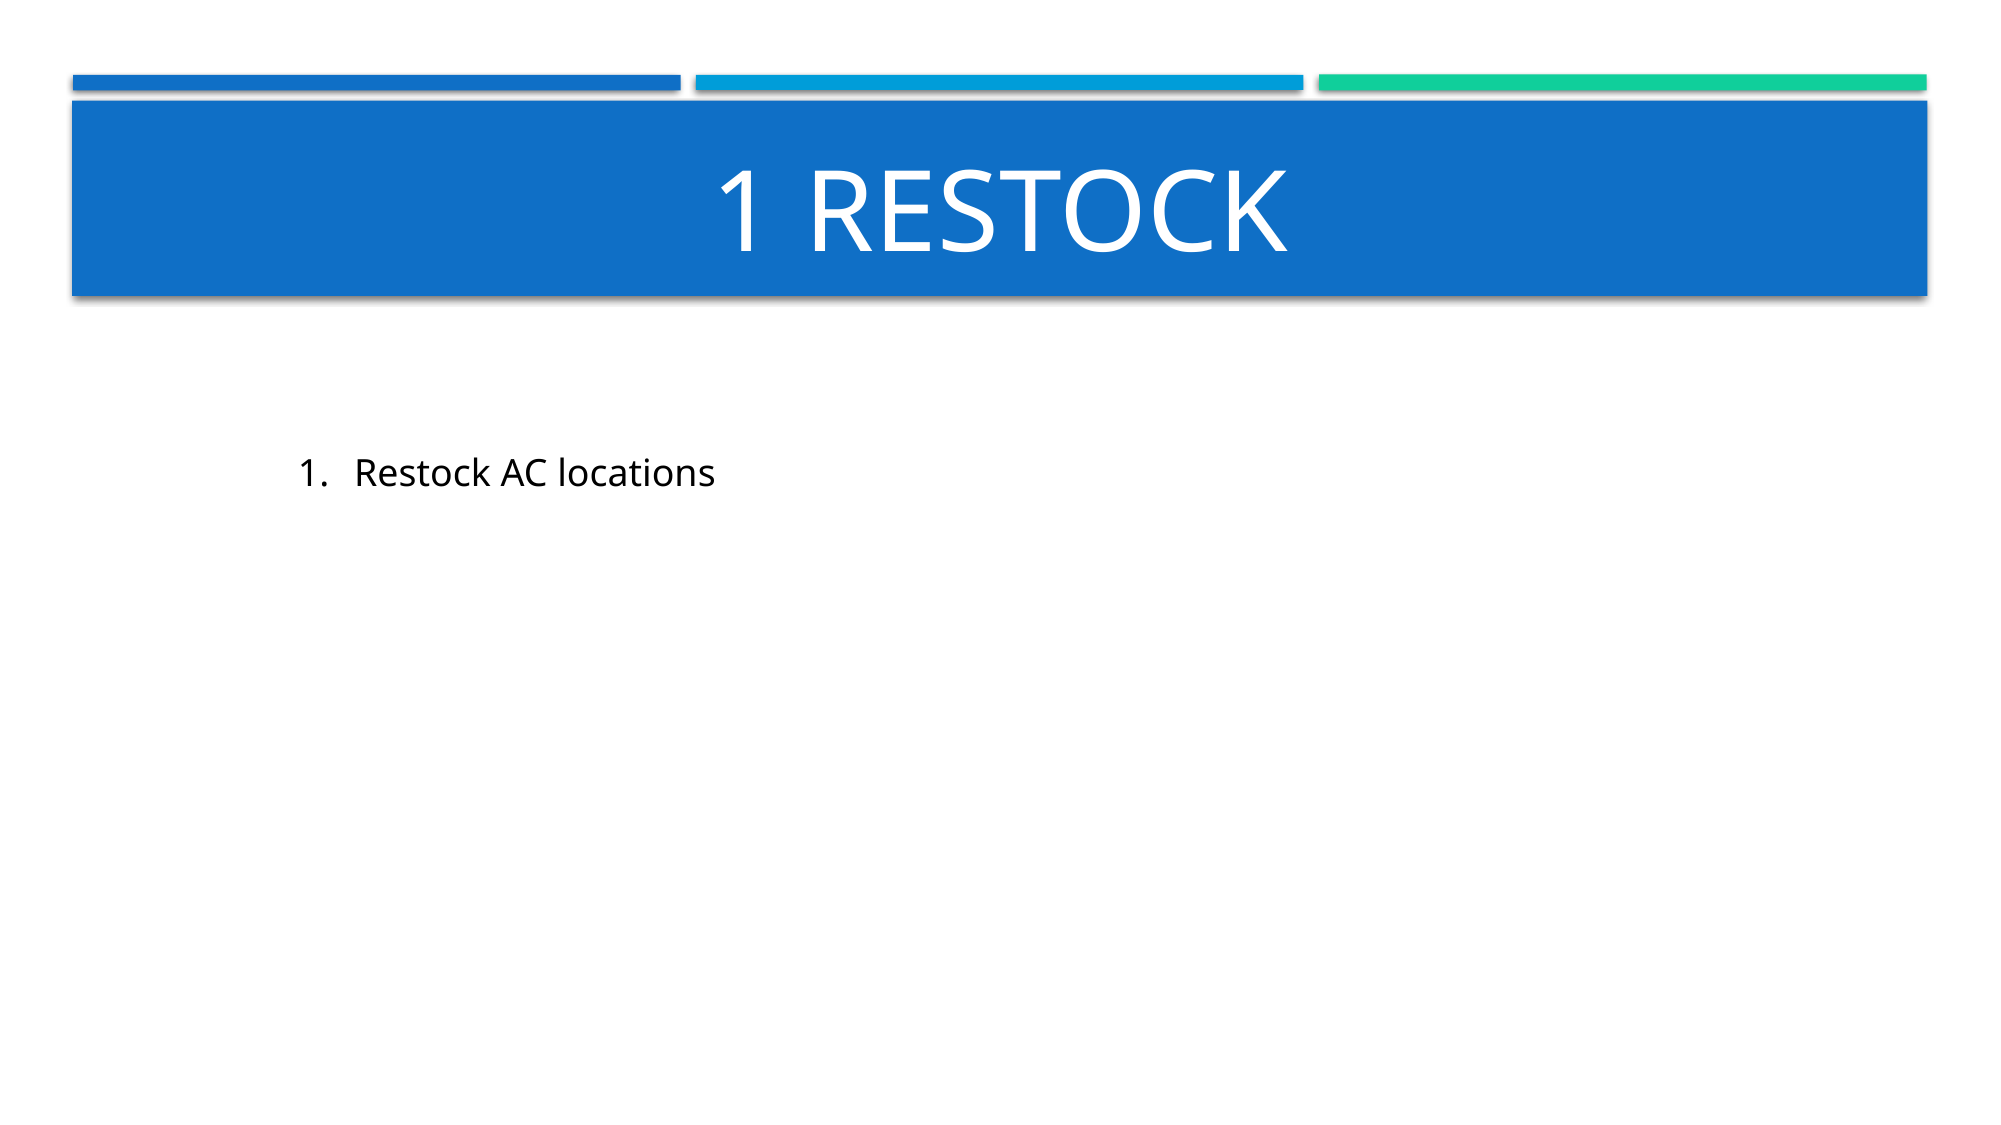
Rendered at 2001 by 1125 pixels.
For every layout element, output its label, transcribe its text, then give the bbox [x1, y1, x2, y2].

text_box Restock AC locations [167, 441, 847, 546]
title 1 restock [95, 115, 1905, 282]
